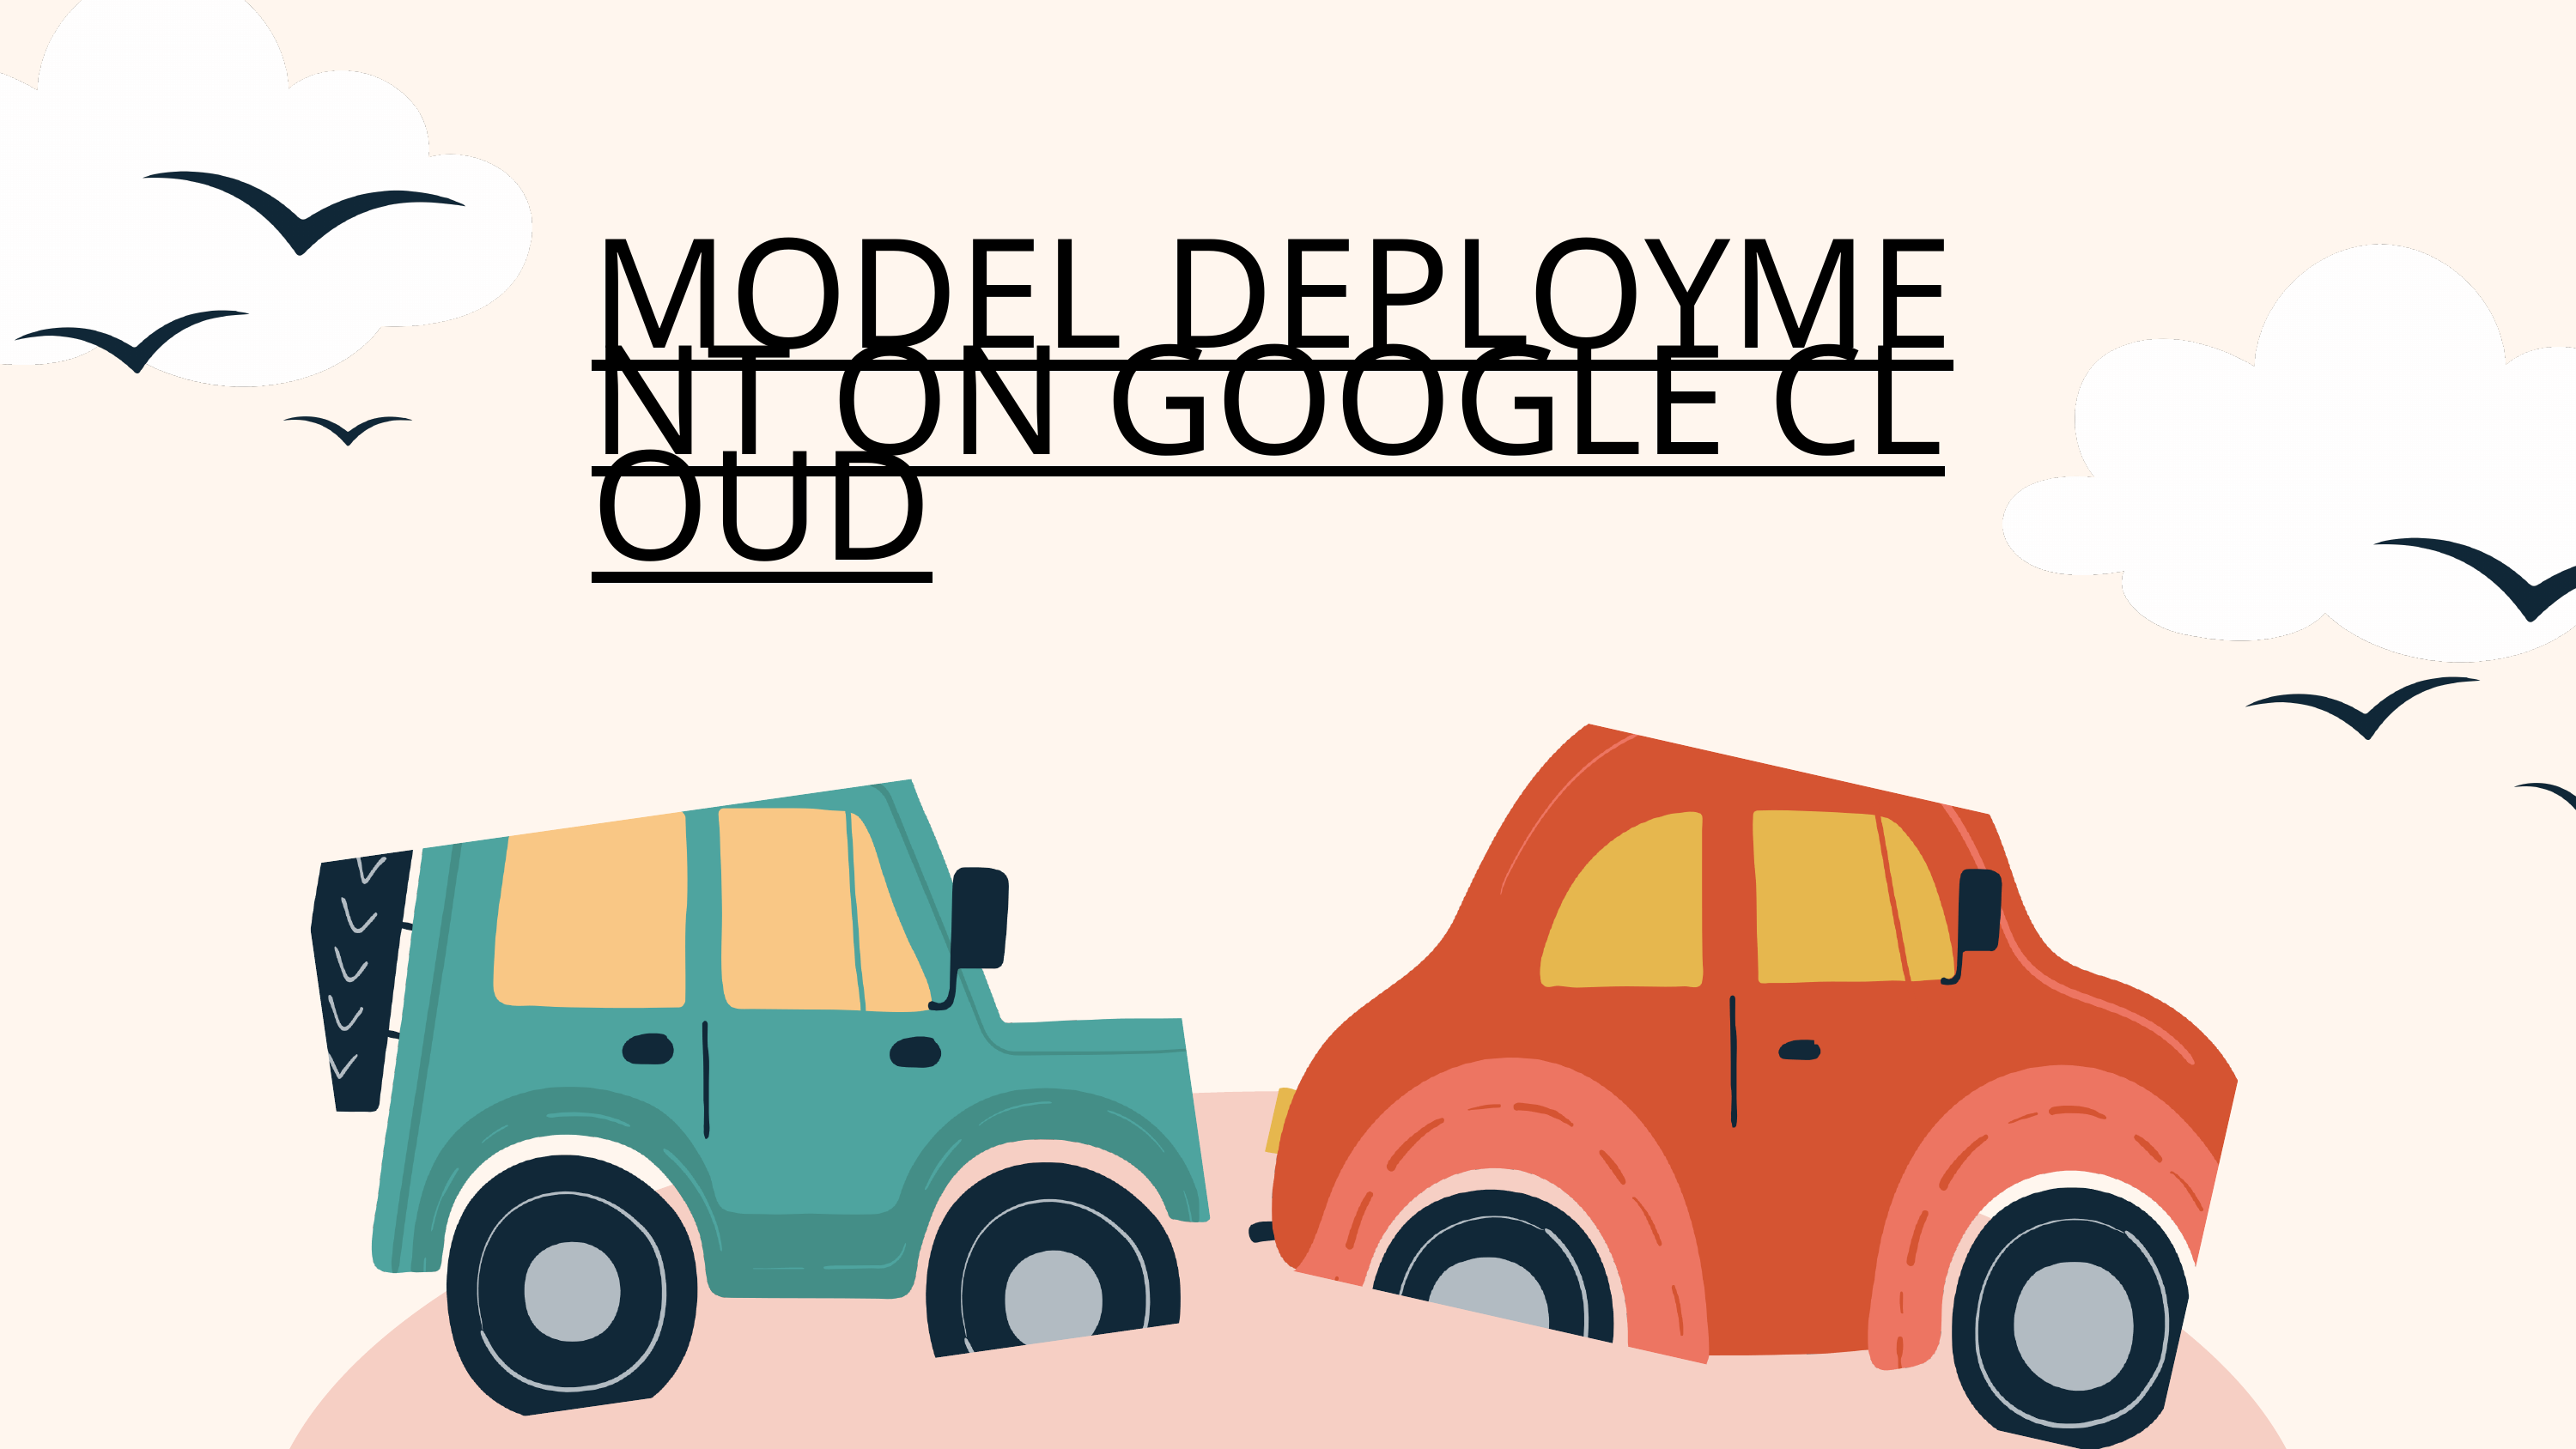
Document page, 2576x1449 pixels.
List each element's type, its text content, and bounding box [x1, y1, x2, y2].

text_box [301, 746, 1192, 1088]
text_box [14, 171, 466, 446]
text_box [0, 0, 544, 400]
text_box [2245, 537, 2576, 813]
text_box [1998, 244, 2576, 676]
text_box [259, 1090, 2316, 1449]
text_box [1279, 675, 2283, 1088]
text_box MODEL DEPLOYMENT ON GOOGLE CLOUD [591, 242, 1985, 404]
